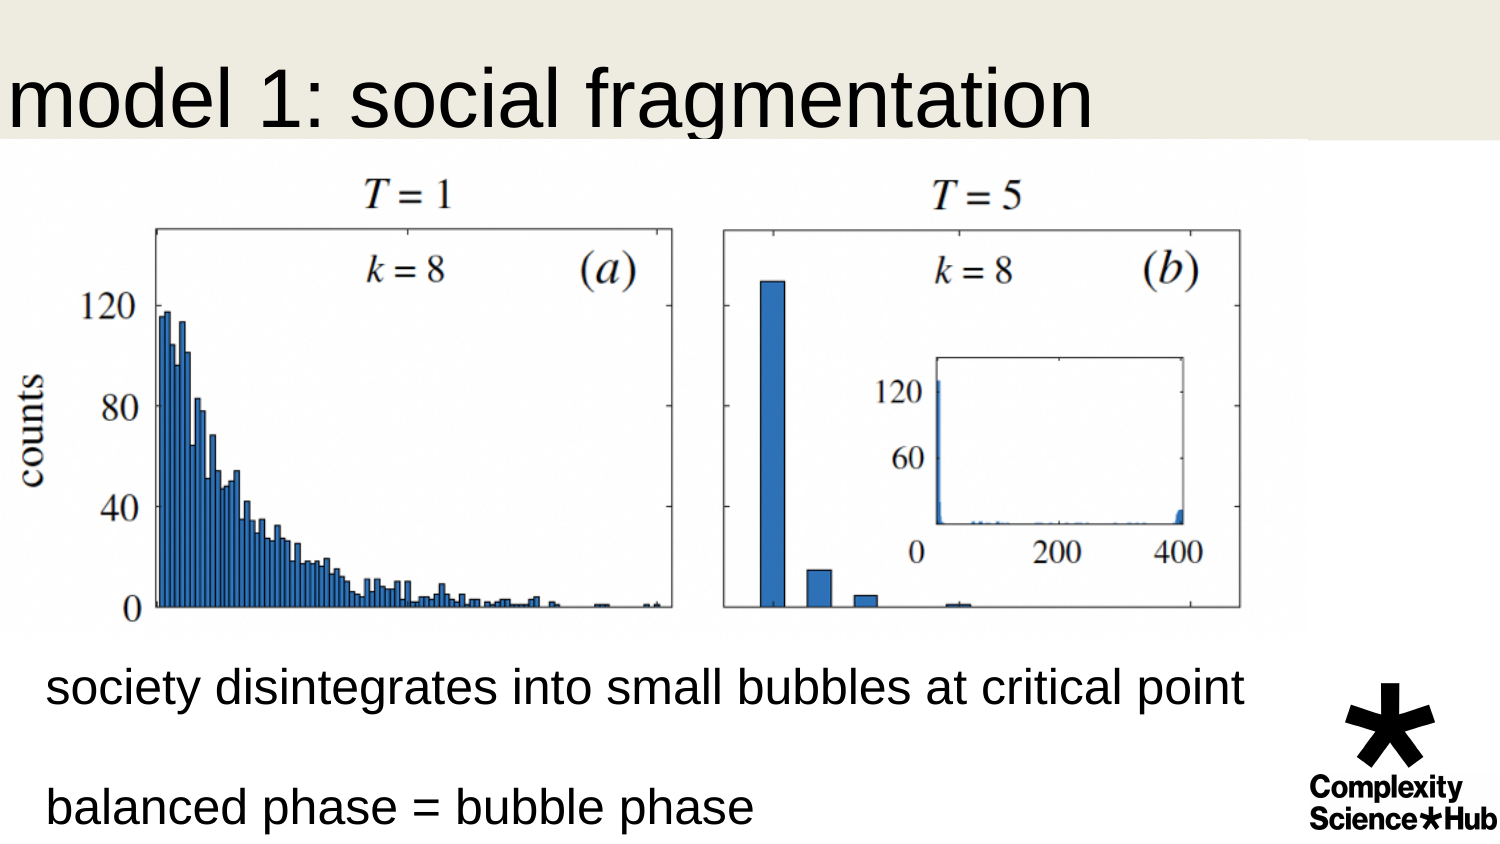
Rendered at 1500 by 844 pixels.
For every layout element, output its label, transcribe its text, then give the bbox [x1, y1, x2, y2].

text_box society disintegrates into small bubbles at critical point balanced phase = bubble phase [38, 646, 1443, 842]
picture [1443, 774, 1497, 830]
title model 1: social fragmentation [0, 25, 1500, 164]
picture [0, 139, 1309, 639]
